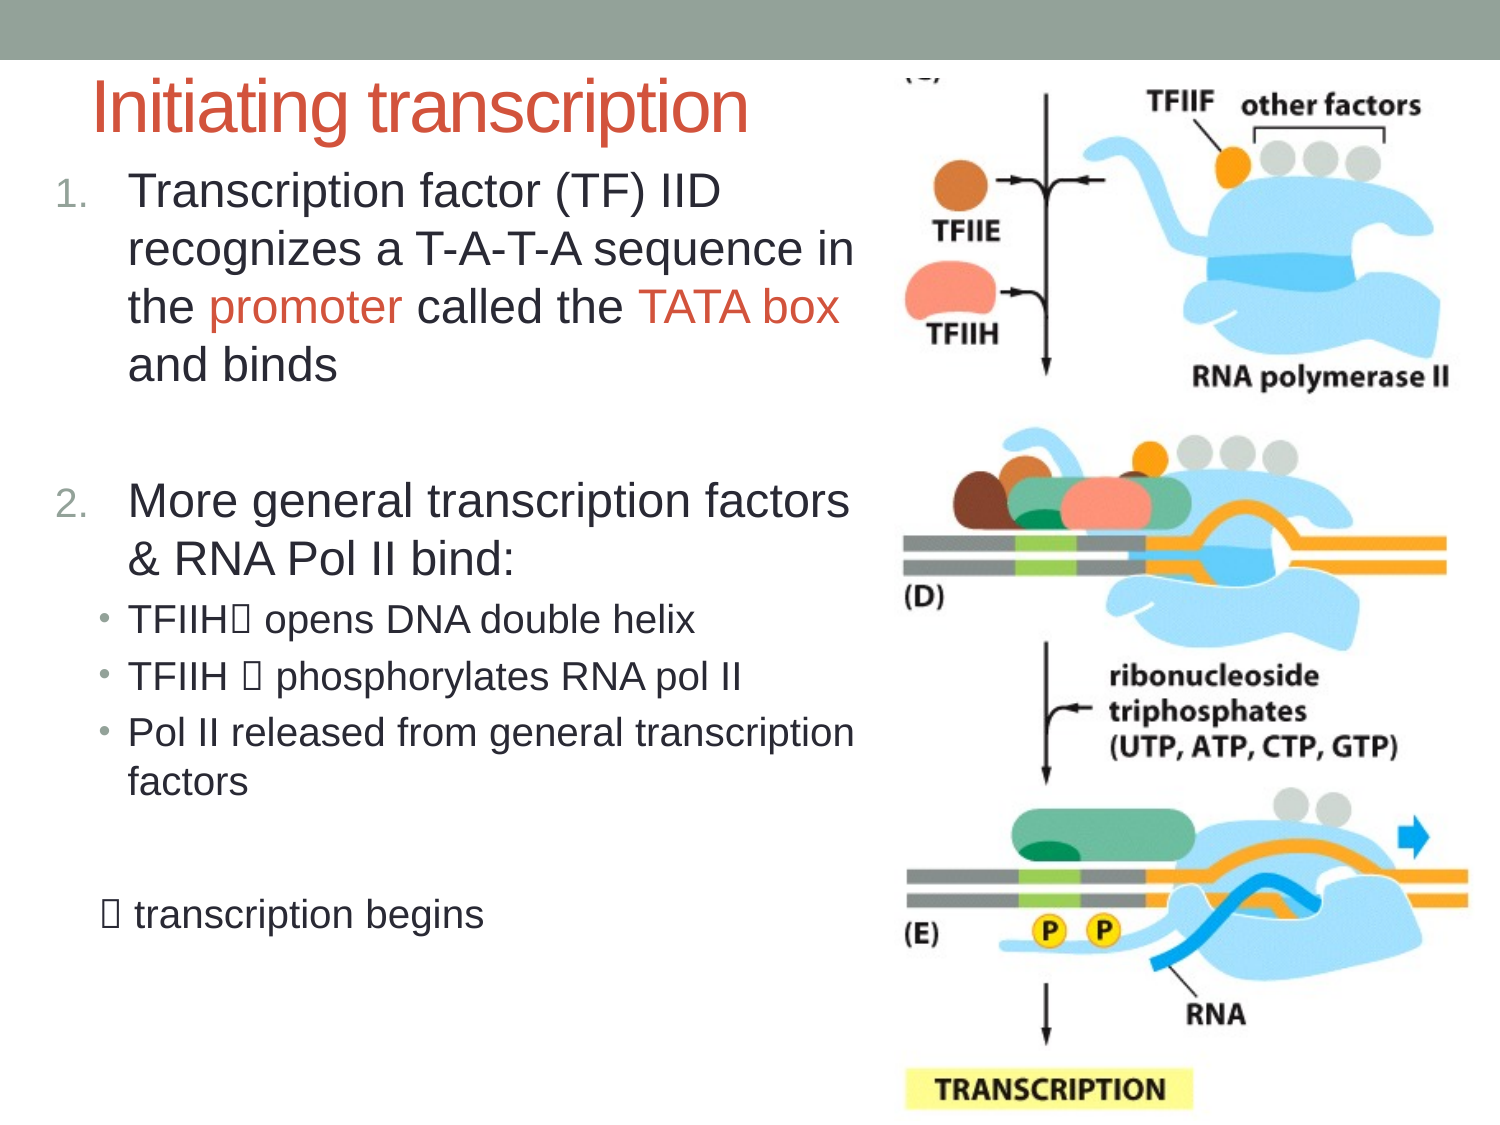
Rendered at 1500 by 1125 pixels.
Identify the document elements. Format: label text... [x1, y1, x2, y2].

picture [894, 78, 1482, 1122]
title Initiating transcription [75, 21, 1425, 184]
list Transcription factor (TF) IID recognizes a T-A-T-A sequence in the promoter called the TATA box and binds More general transcription factors & RNA Pol II bind: TFIIH opens DNA double helix TFIIH  phosphorylates RNA pol II Pol II released from general transcription factors  transcription begins [39, 151, 883, 952]
